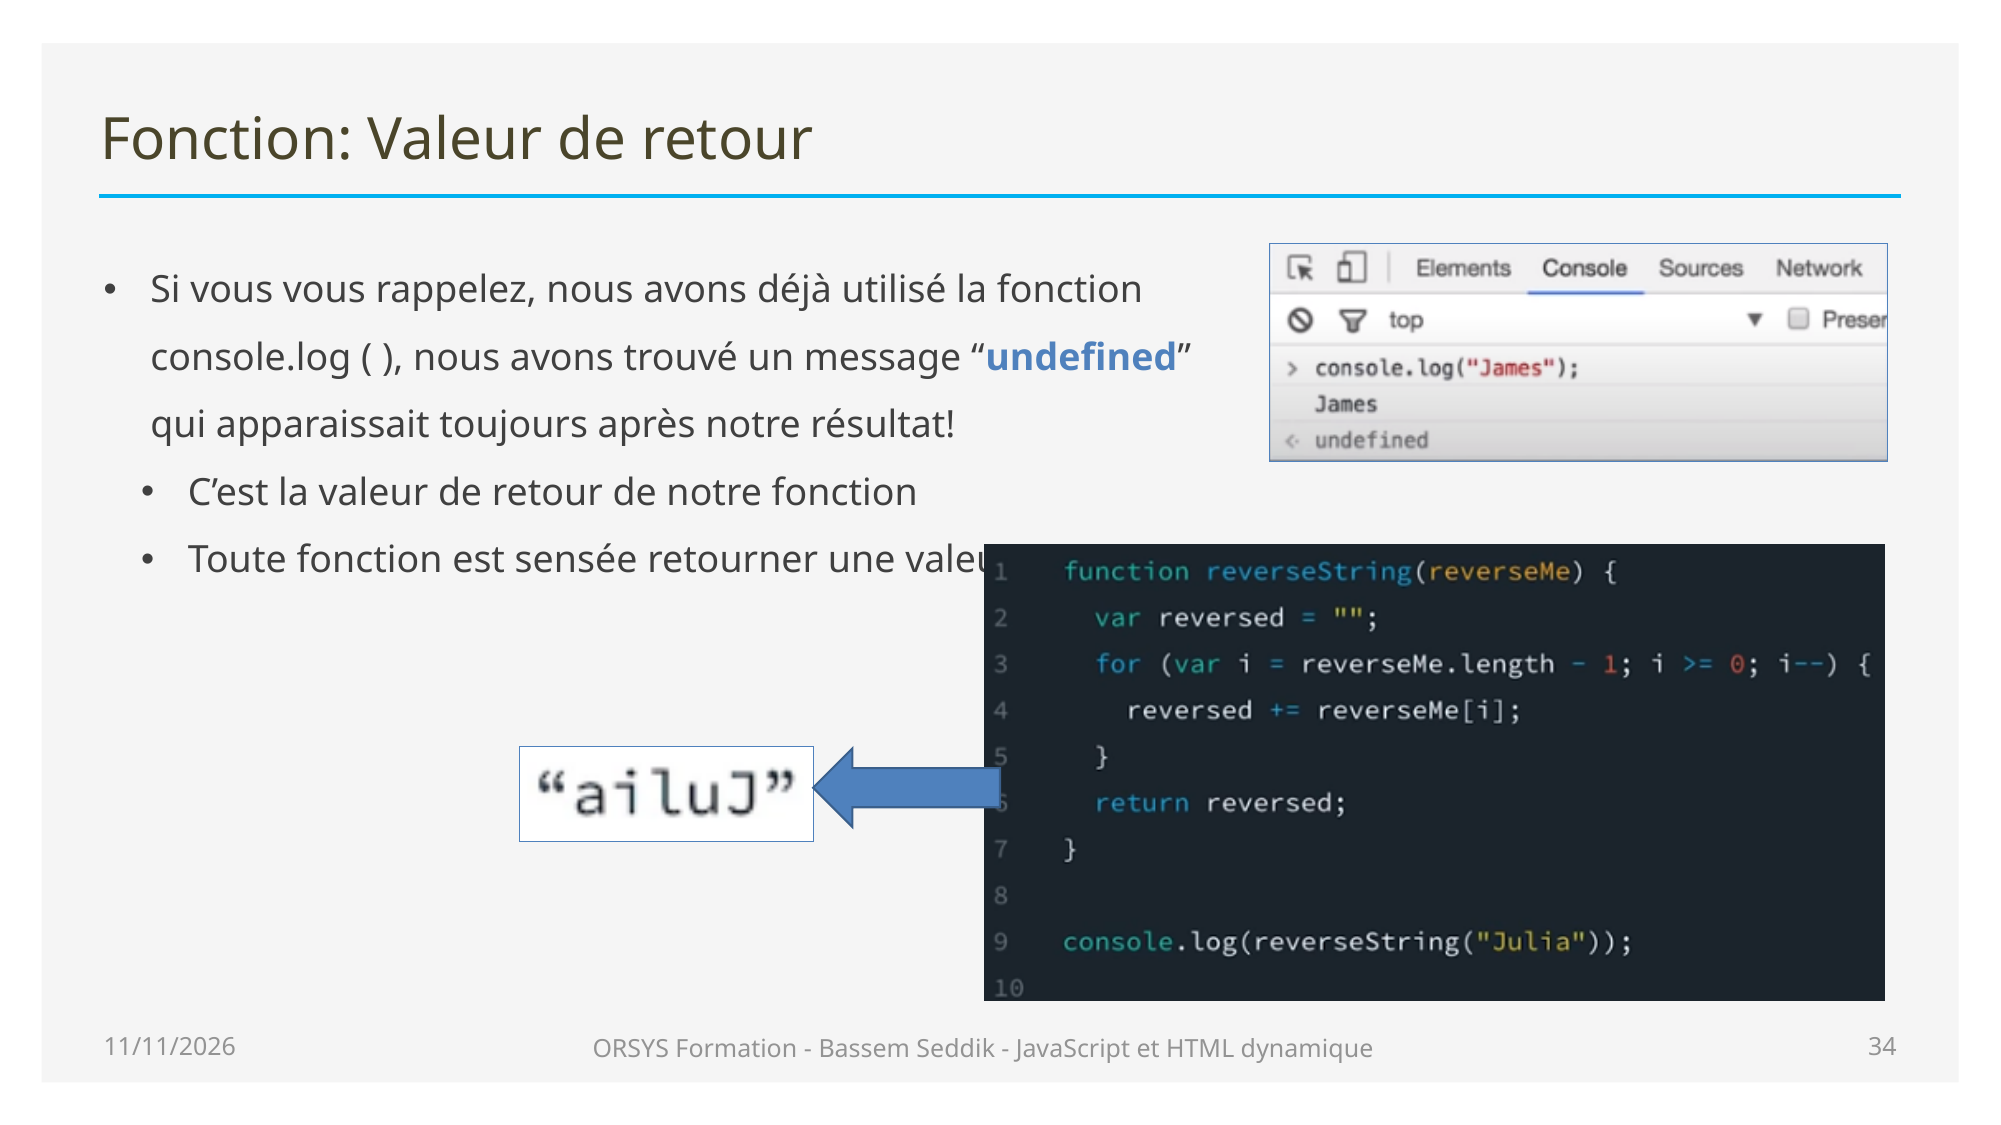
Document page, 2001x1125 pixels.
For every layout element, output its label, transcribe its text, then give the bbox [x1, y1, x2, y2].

slide_number 34 [1626, 1017, 1912, 1078]
text_box [814, 745, 984, 830]
footer ORSYS Formation - Bassem Seddik - JavaScript et HTML dynamique [340, 1017, 1626, 1078]
list Si vous vous rappelez, nous avons déjà utilisé la fonction console.log ( ), nous avons trouvé un message “undefined” qui apparaissait toujours après notre résultat! C’est la valeur de retour de notre fonction Toute fonction est sensée retourner une valeur! [88, 235, 1270, 978]
picture [519, 746, 814, 842]
picture [984, 544, 1885, 1001]
picture [1269, 243, 1888, 462]
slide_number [88, 1017, 340, 1078]
title Fonction: Valeur de retour [85, 73, 1888, 179]
